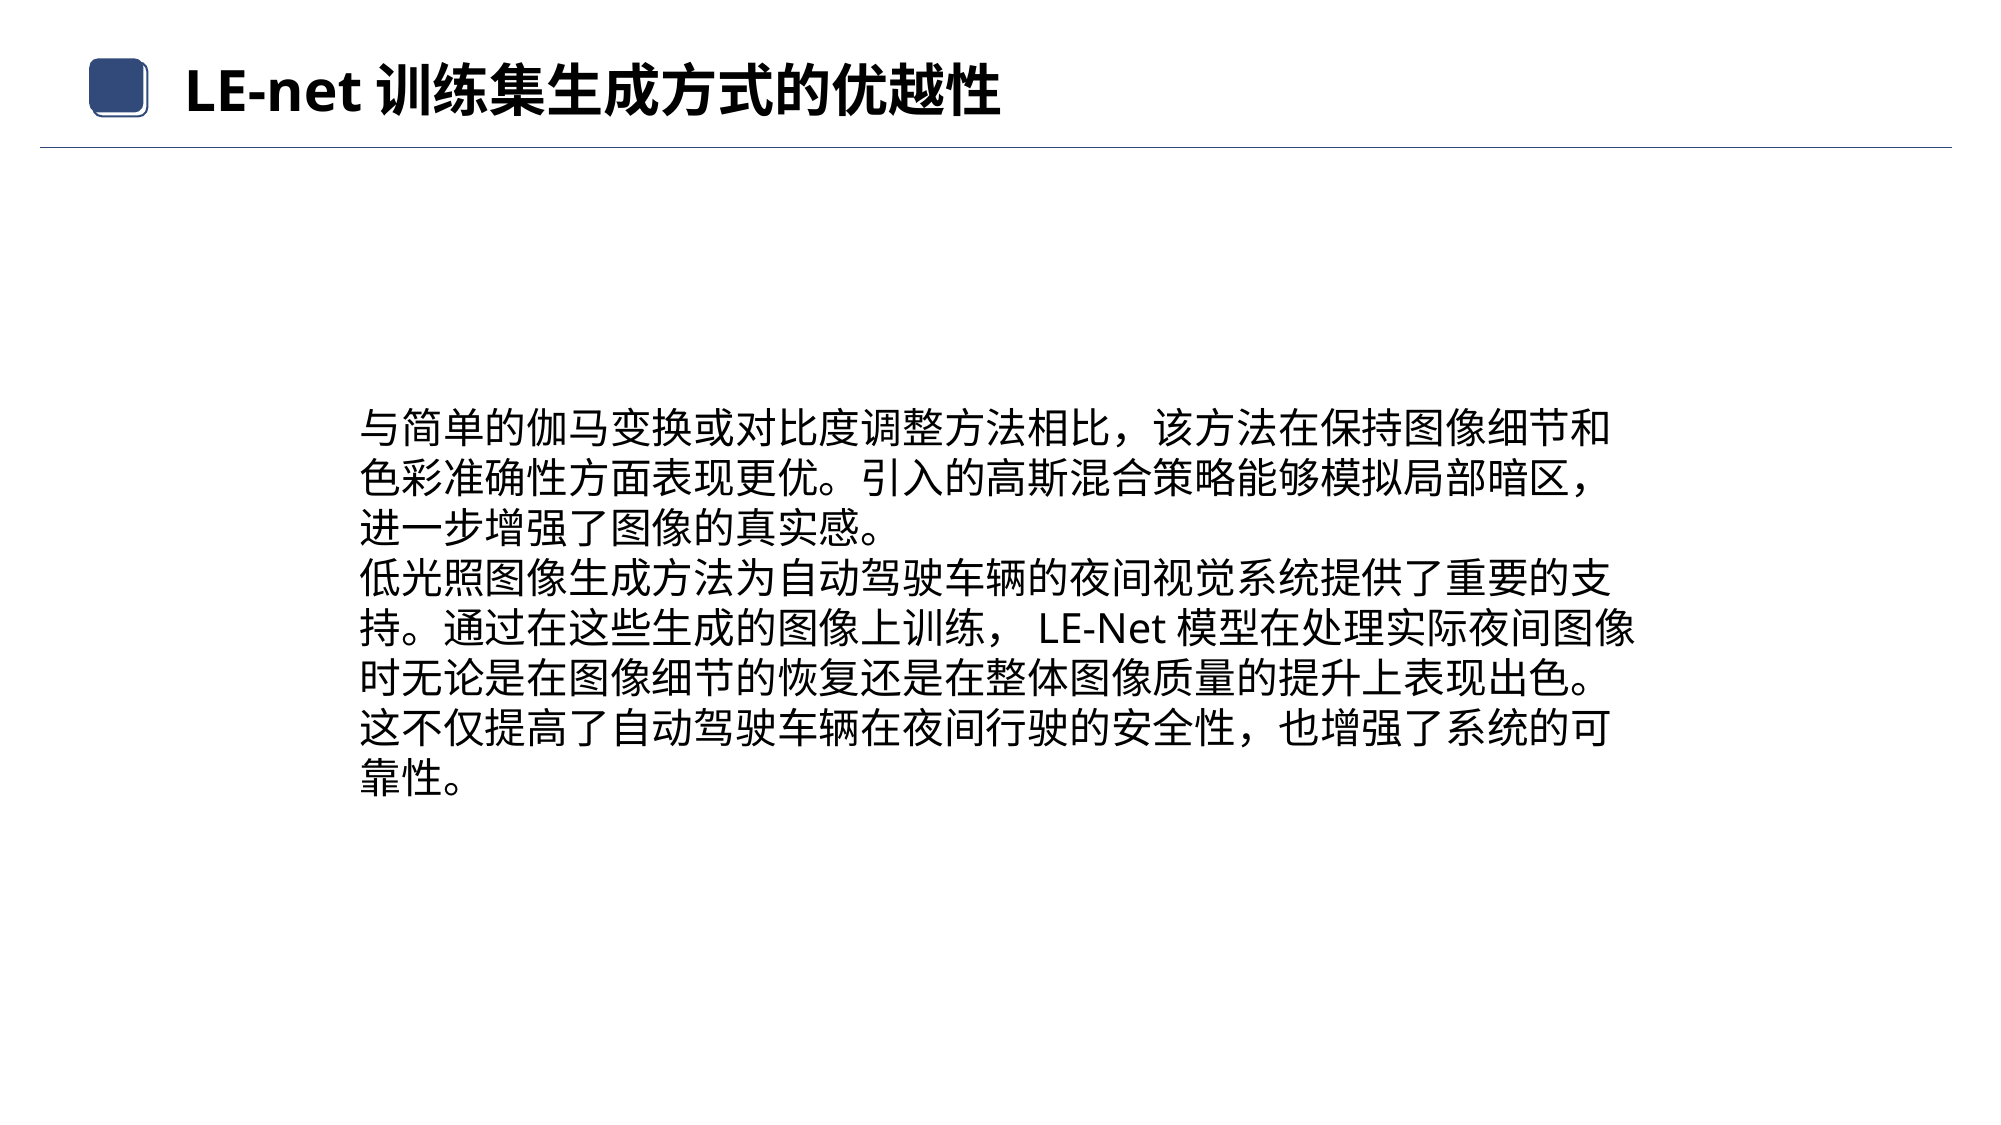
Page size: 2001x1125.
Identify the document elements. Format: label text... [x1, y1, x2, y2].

text_box 与简单的伽马变换或对比度调整方法相比，该方法在保持图像细节和色彩准确性方面表现更优。引入的高斯混合策略能够模拟局部暗区，进一步增强了图像的真实感。 低光照图像生成方法为自动驾驶车辆的夜间视觉系统提供了重要的支持。通过在这些生成的图像上训练，LE-Net模型在处理实际夜间图像时无论是在图像细节的恢复还是在整体图像质量的提升上表现出色。这不仅提高了自动驾驶车辆在夜间行驶的安全性，也增强了系统的可靠性。 [344, 394, 1655, 810]
list LE-net训练集生成方式的优越性 [168, 55, 1038, 133]
